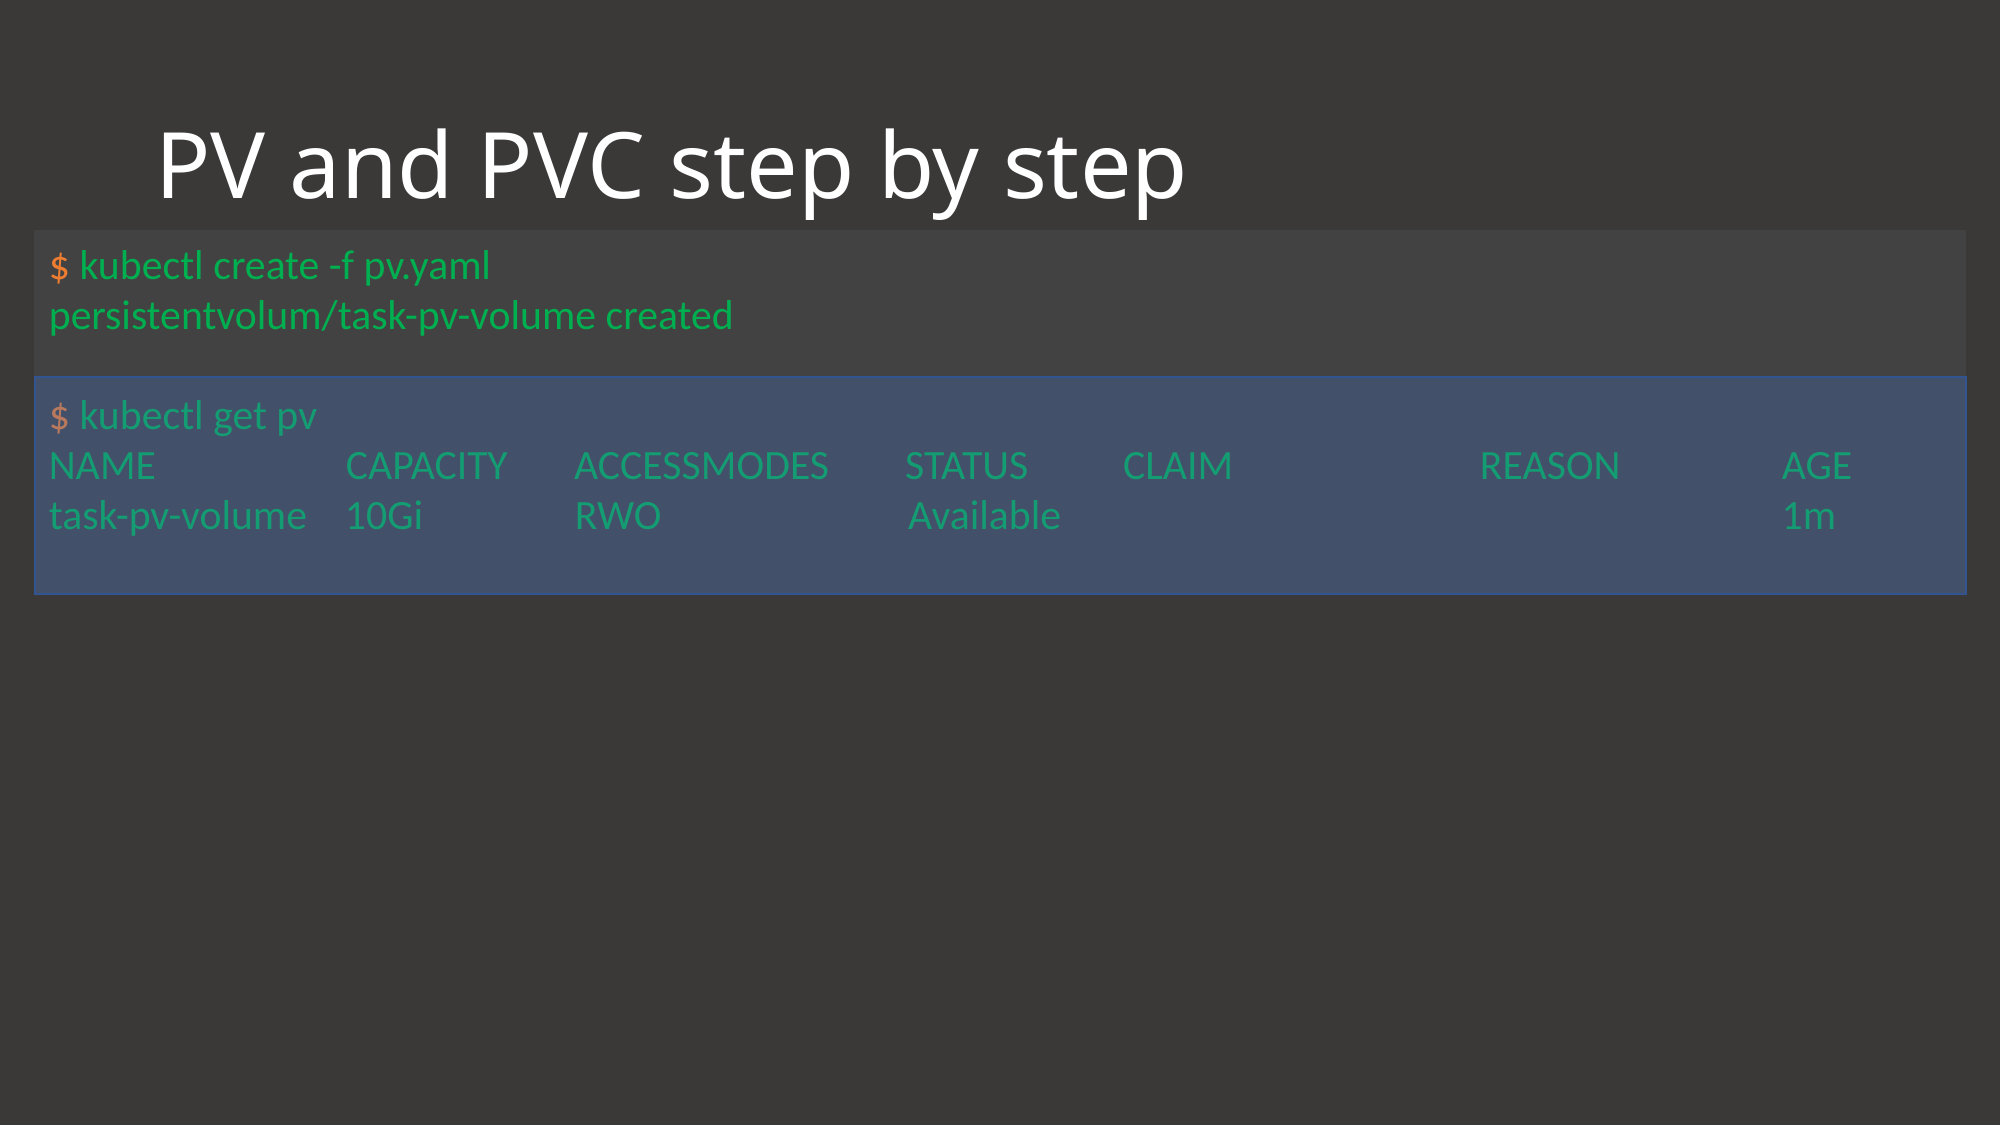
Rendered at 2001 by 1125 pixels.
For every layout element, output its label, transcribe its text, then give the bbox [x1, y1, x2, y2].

text_box [34, 376, 1967, 595]
text_box $ kubectl create -f pv.yaml persistentvolum/task-pv-volume created $ kubectl get pv NAME CAPACITY ACCESSMODES STATUS CLAIM REASON AGE task-pv-volume 10Gi RWO Available 1m [34, 230, 1966, 376]
title PV and PVC step by step [140, 59, 1863, 230]
